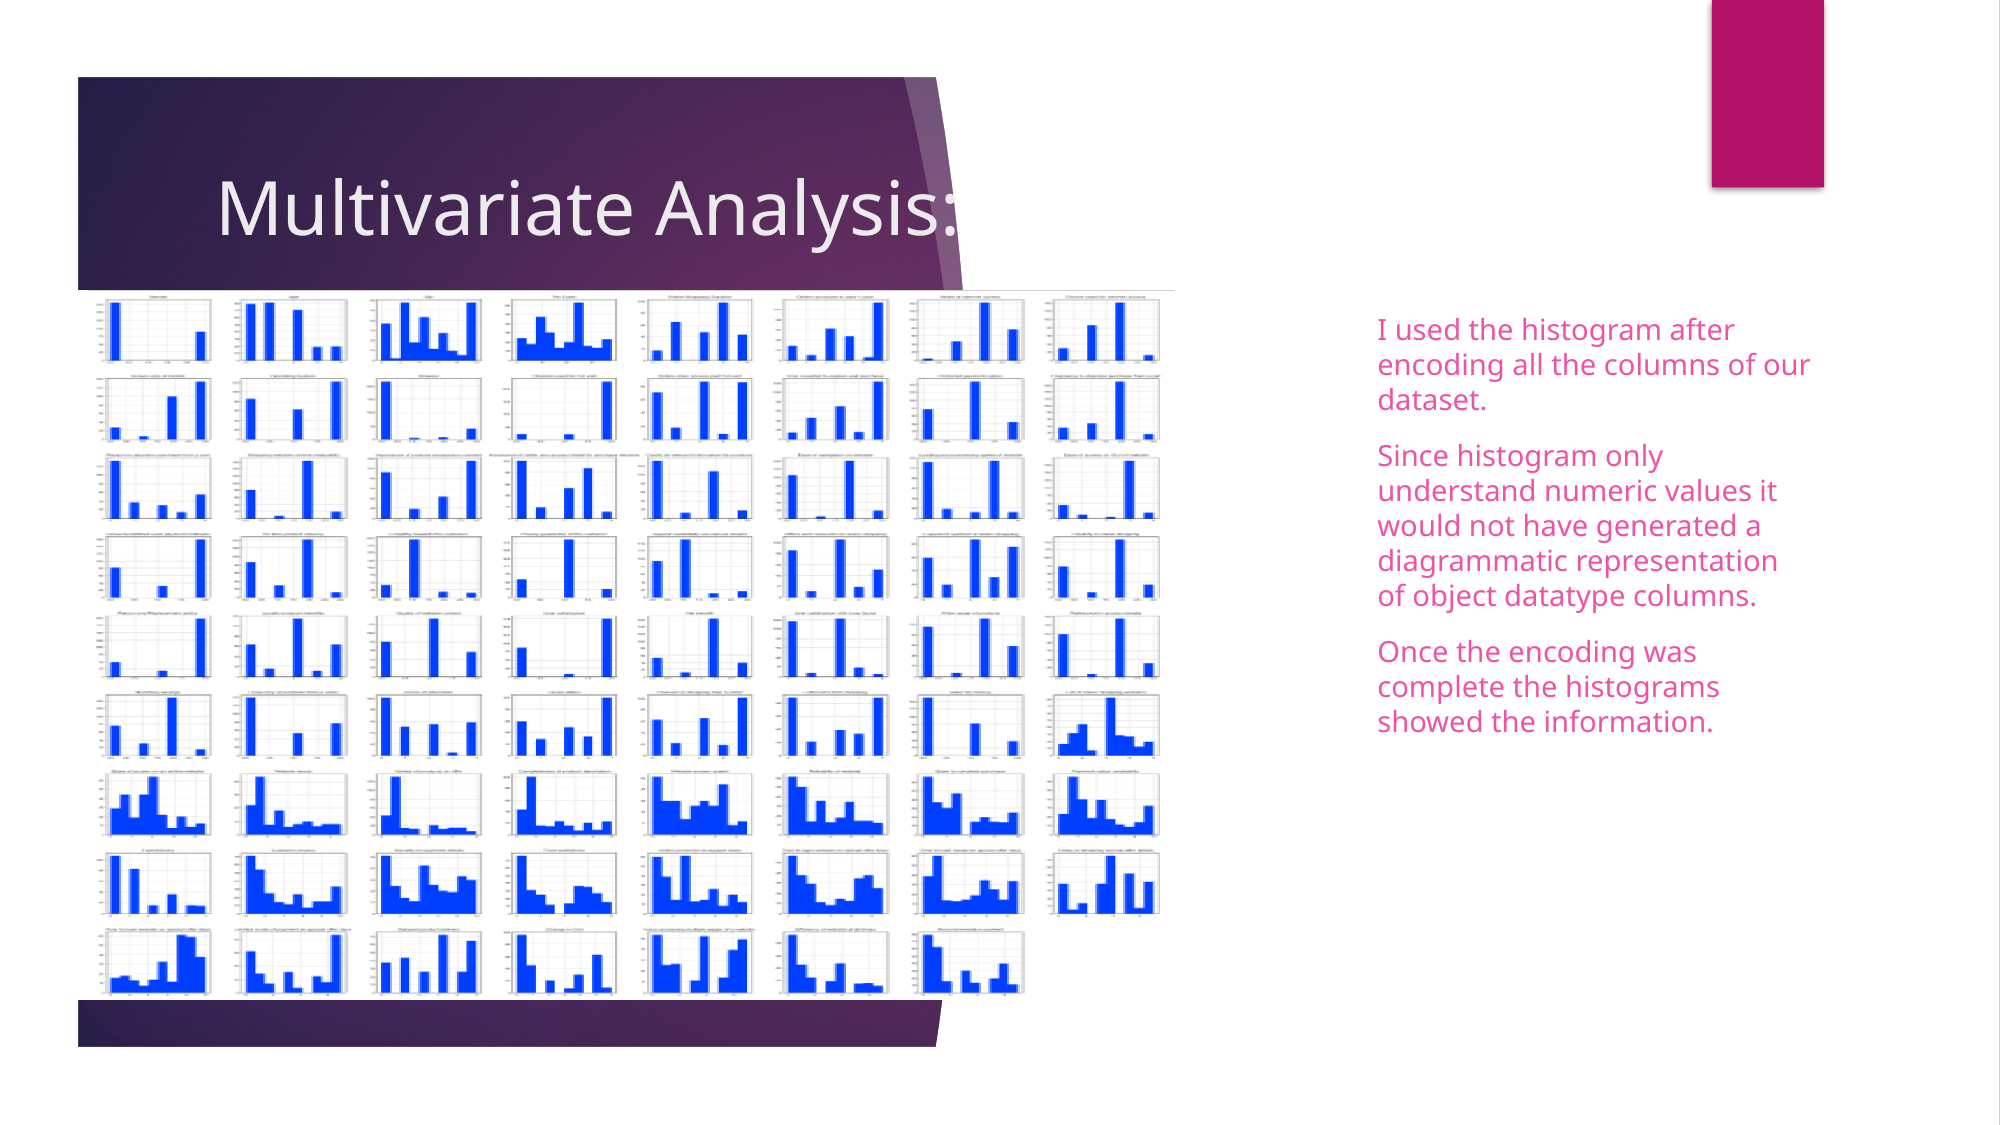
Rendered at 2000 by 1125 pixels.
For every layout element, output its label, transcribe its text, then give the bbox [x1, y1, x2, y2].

list I used the histogram after encoding all the columns of our dataset. Since histogram only understand numeric values it would not have generated a diagrammatic representation of object datatype columns. Once the encoding was complete the histograms showed the information. [1362, 303, 1829, 987]
title Multivariate Analysis: [199, 66, 1800, 259]
picture [74, 290, 1175, 1001]
